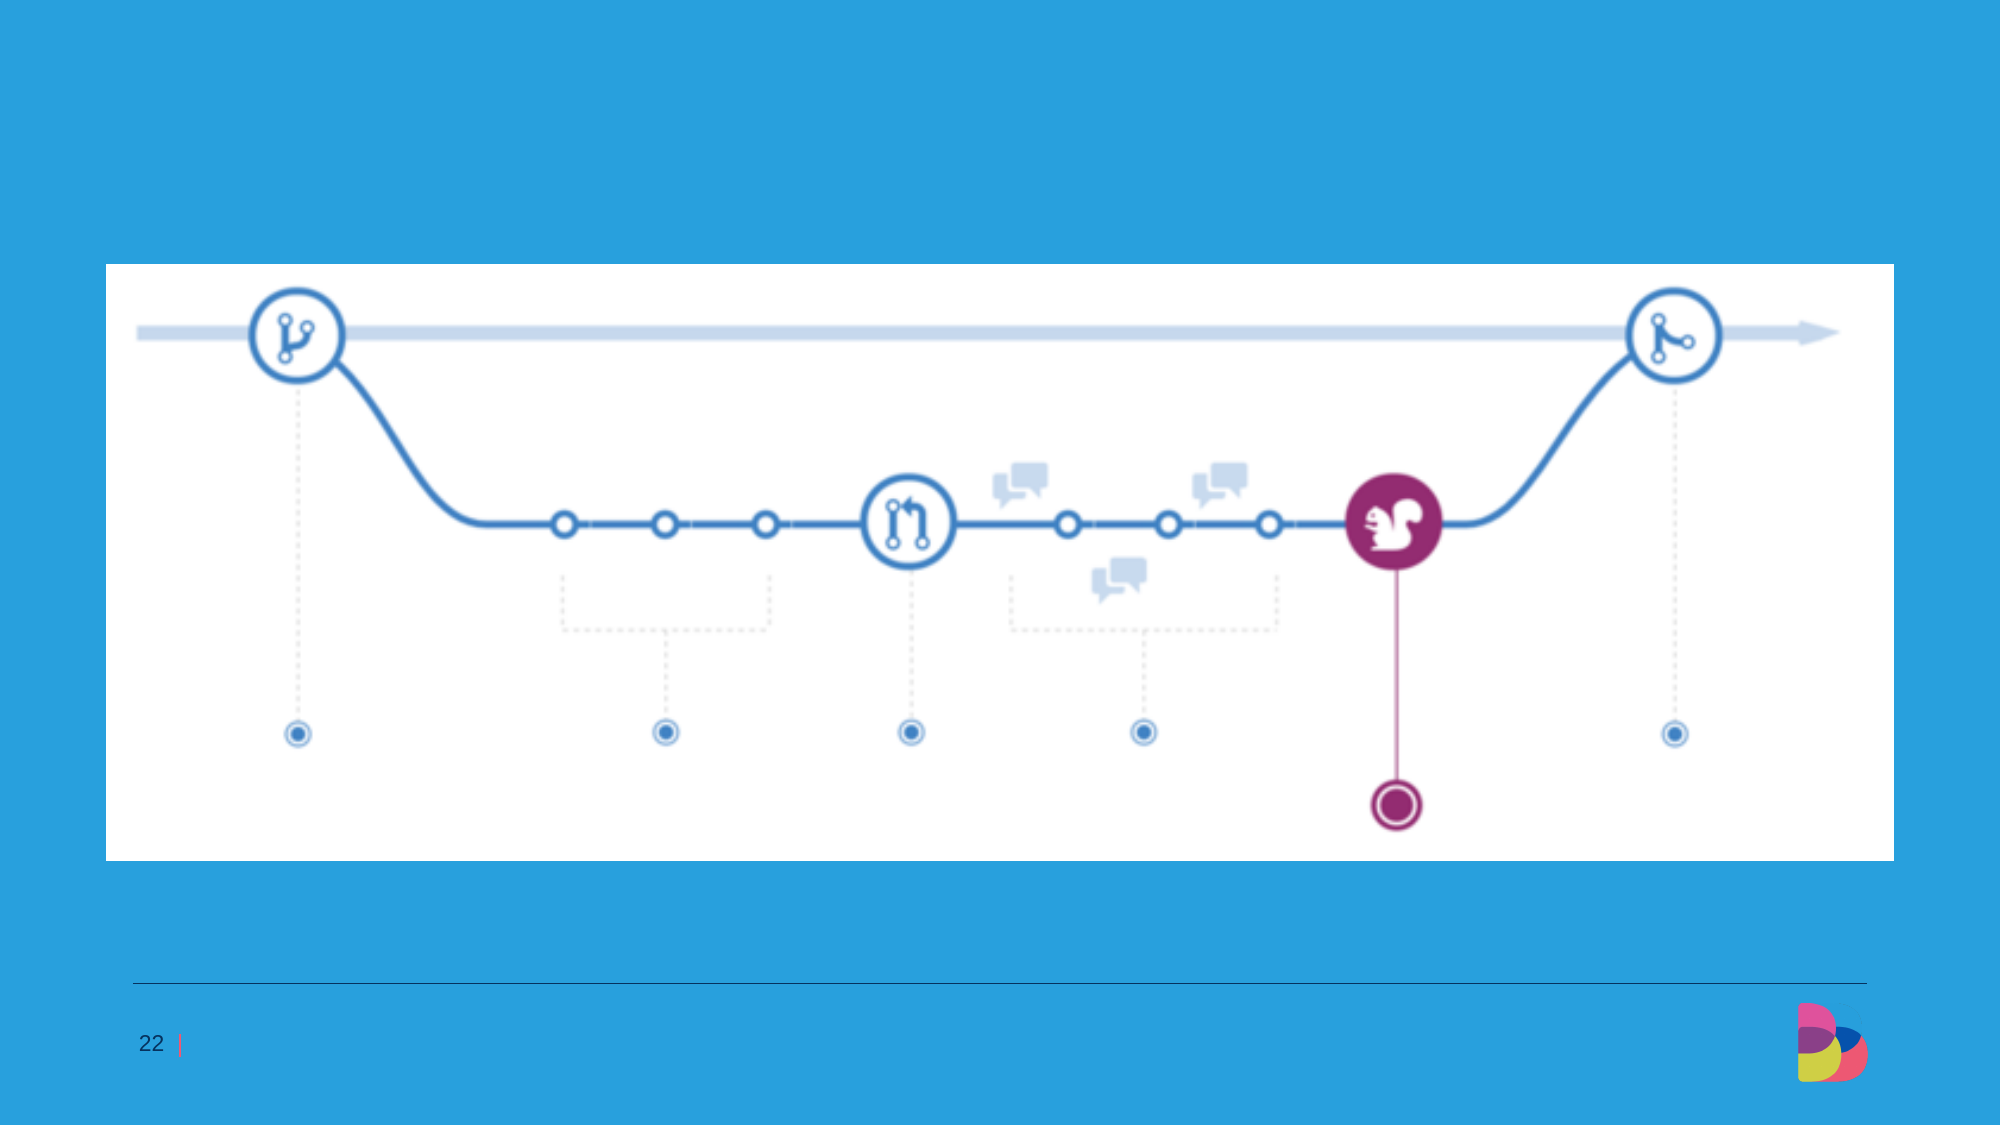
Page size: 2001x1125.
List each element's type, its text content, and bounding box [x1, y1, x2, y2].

picture [1798, 1003, 1868, 1082]
picture [106, 264, 1894, 861]
slide_number 22 [91, 1012, 180, 1073]
